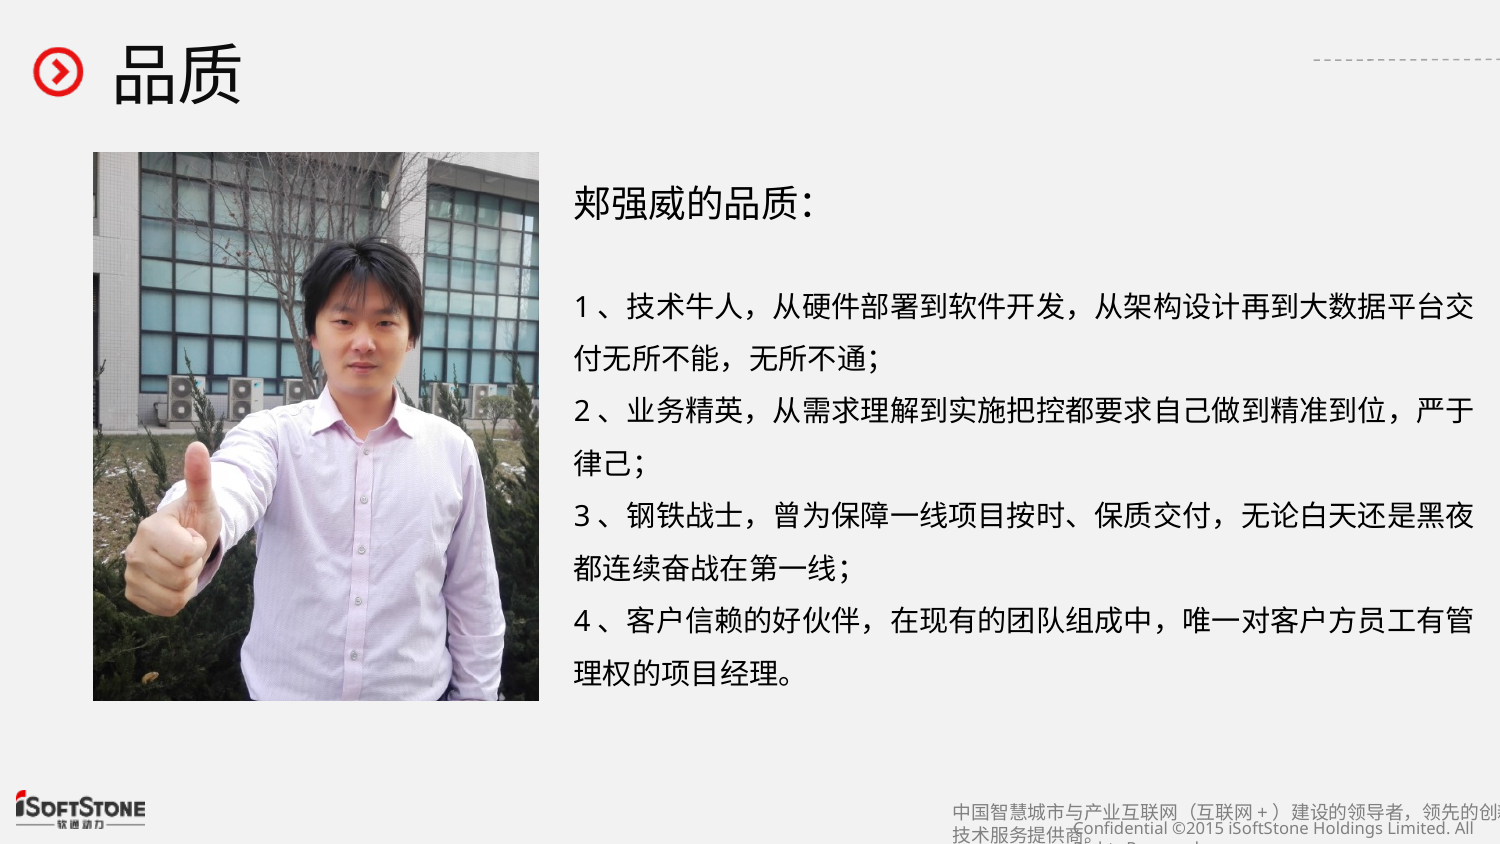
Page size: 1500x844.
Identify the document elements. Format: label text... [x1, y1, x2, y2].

picture [11, 25, 108, 115]
picture [16, 790, 145, 829]
text_box 郏强威的品质： 1、技术牛人，从硬件部署到软件开发，从架构设计再到大数据平台交付无所不能，无所不通； 2、业务精英，从需求理解到实施把控都要求自己做到精准到位，严于律己； 3、钢铁战士，曾为保障一线项目按时、保质交付，无论白天还是黑夜都连续奋战在第一线； 4、客户信赖的好伙伴，在现有的团队组成中，唯一对客户方员工有管理权的项目经理。 [562, 152, 1489, 696]
picture [93, 152, 540, 701]
title 品质 [95, 35, 1298, 111]
